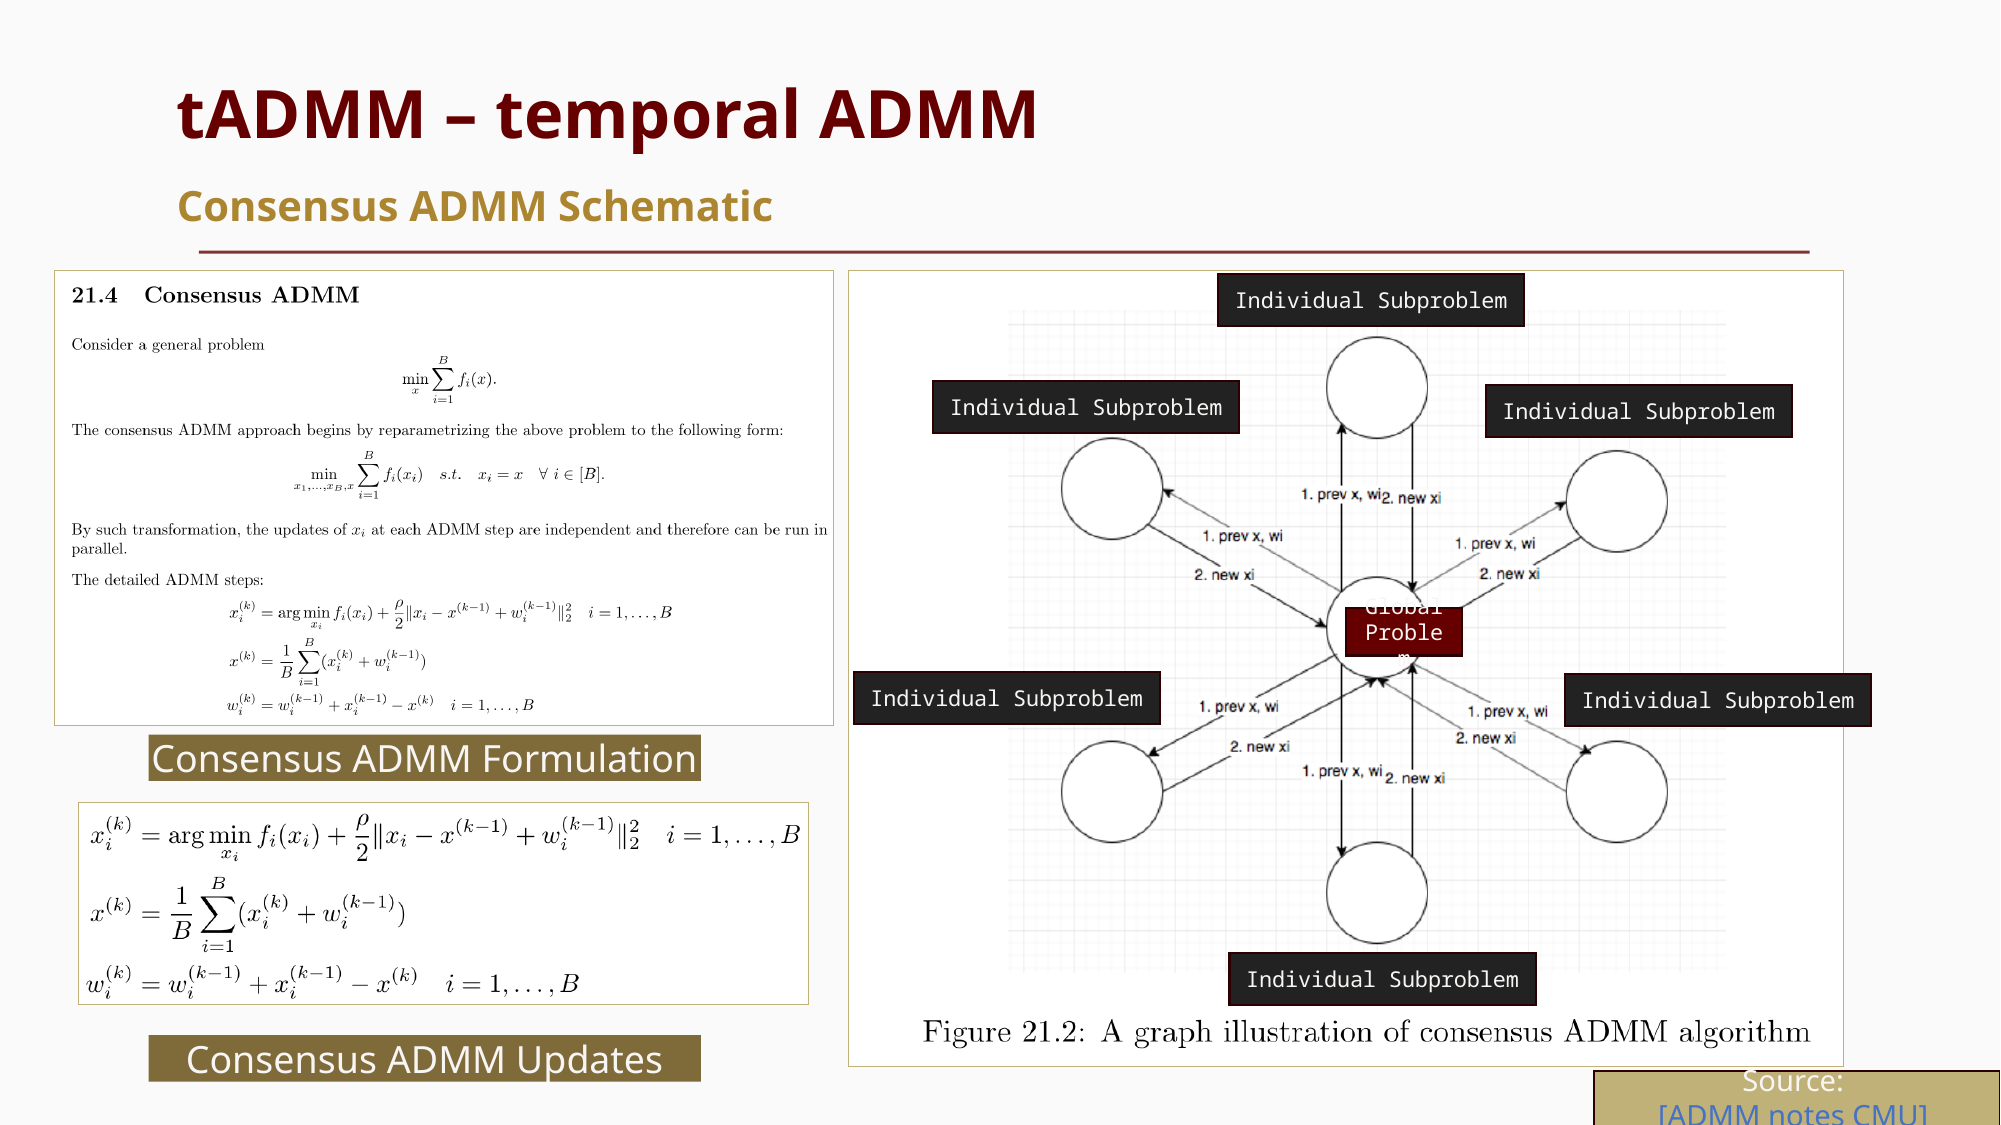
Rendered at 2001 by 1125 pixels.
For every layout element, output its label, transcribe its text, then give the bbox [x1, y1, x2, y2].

picture [78, 802, 810, 1005]
title tADMM – temporal ADMM [176, 58, 1828, 154]
picture [54, 269, 834, 726]
text_box Consensus ADMM Formulation [148, 734, 701, 781]
list Consensus ADMM Schematic [176, 185, 1828, 238]
text_box Source: [ADMM notes CMU] [1593, 1070, 2000, 1125]
picture [848, 270, 1844, 1067]
text_box Consensus ADMM Updates [148, 1035, 701, 1082]
